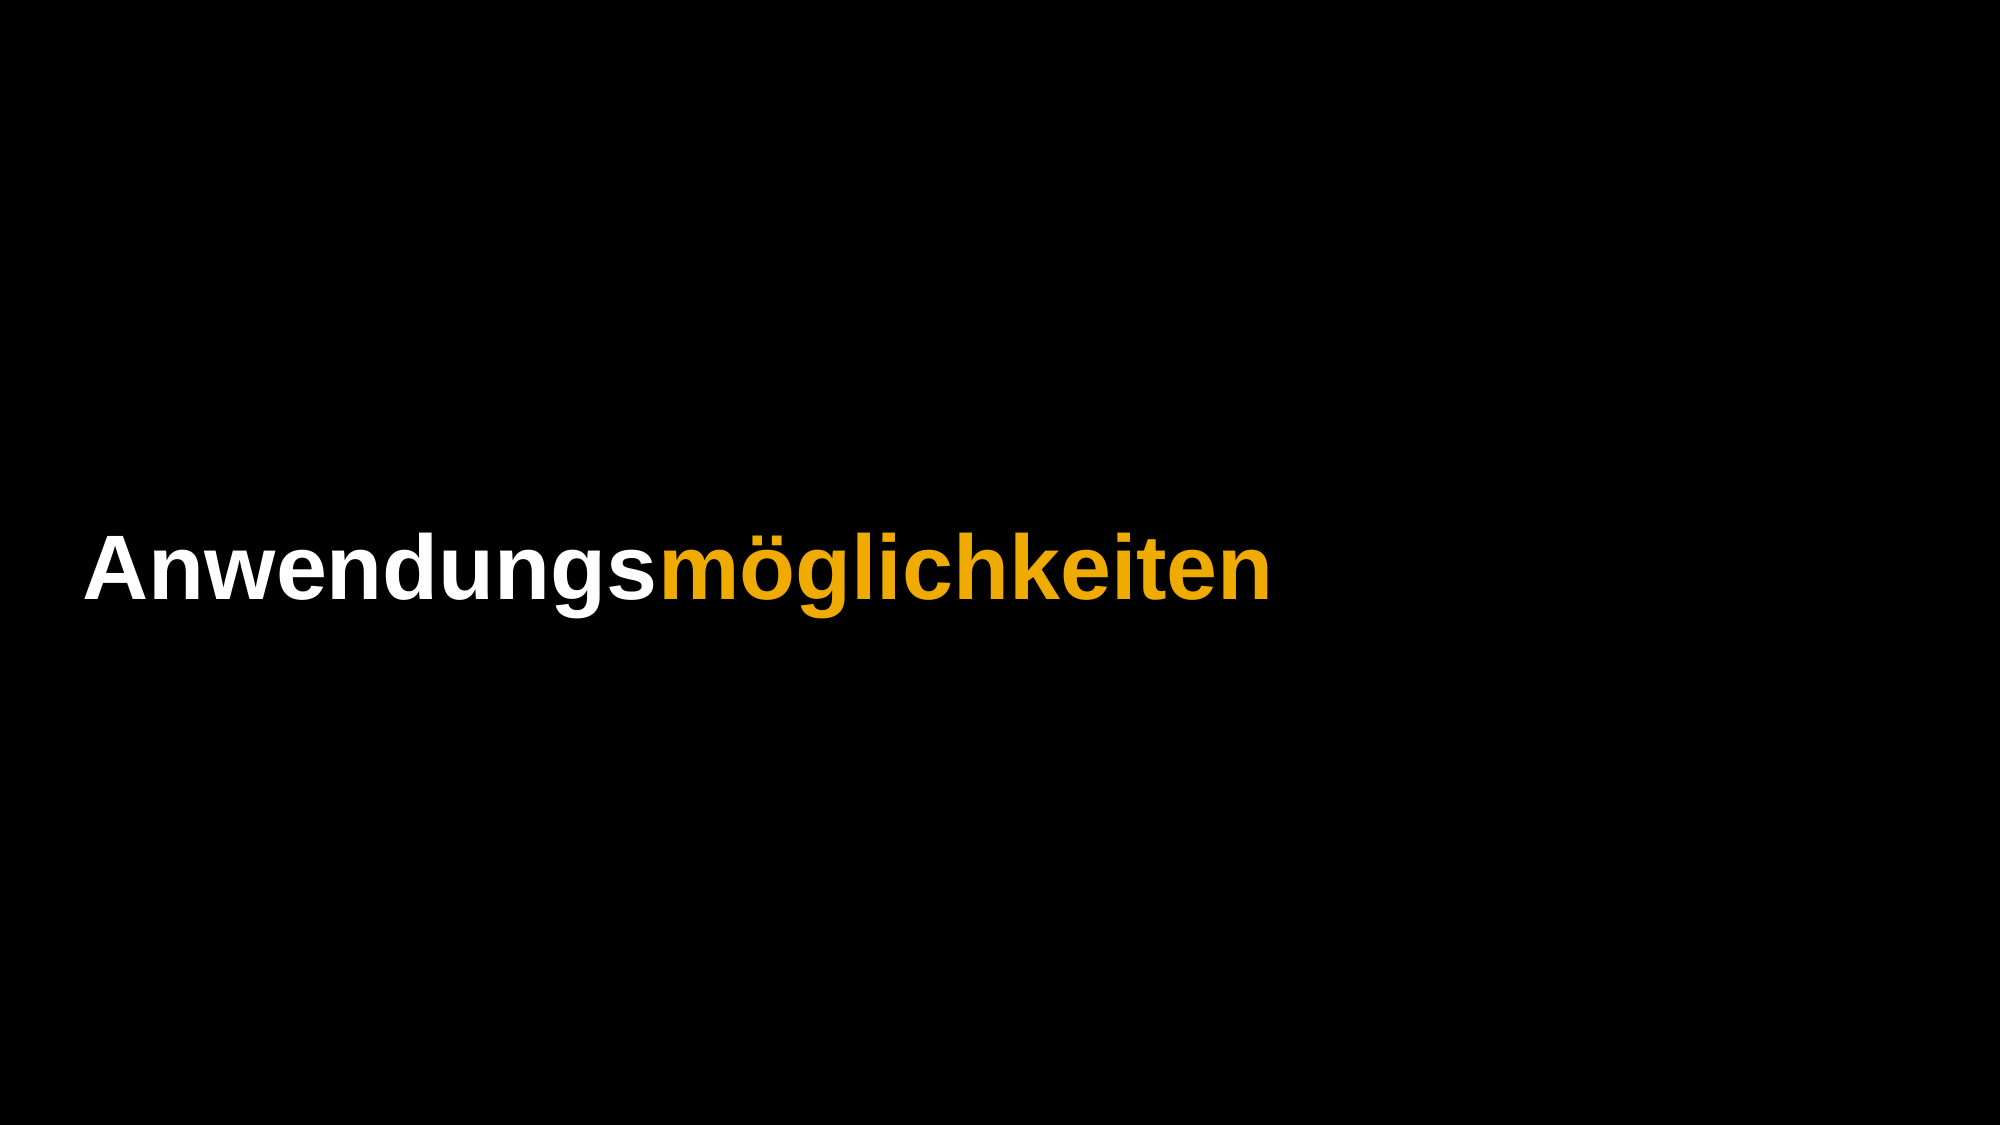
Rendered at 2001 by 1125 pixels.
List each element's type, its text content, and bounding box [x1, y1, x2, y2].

title Anwendungsmöglichkeiten [82, 506, 1918, 619]
